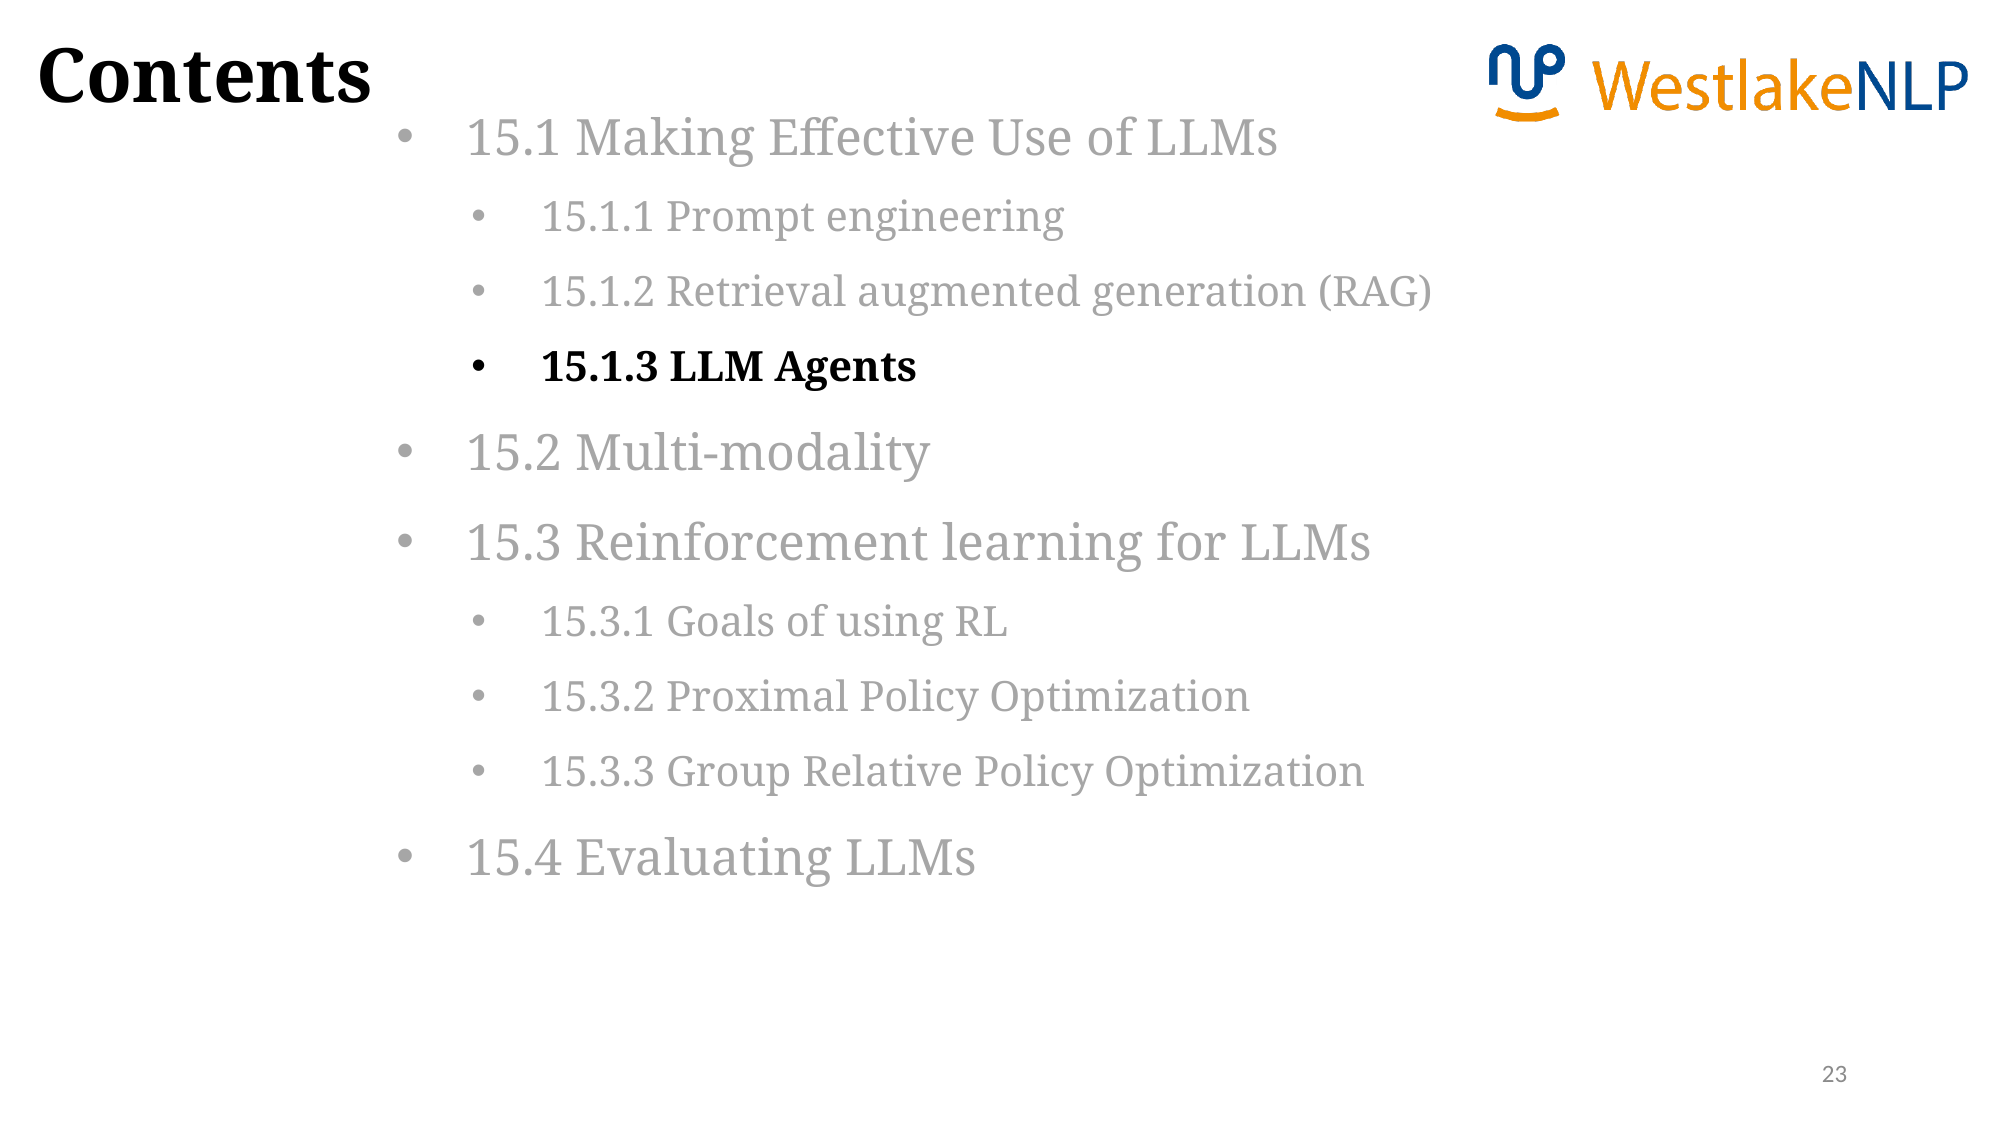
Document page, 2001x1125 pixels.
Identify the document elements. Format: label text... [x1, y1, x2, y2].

slide_number 23 [1412, 1042, 1863, 1103]
text_box Contents [22, 19, 523, 125]
picture [1459, 0, 2000, 170]
text_box 15.1 Making Effective Use of LLMs 15.1.1 Prompt engineering 15.1.2 Retrieval augmented generation (RAG) 15.1.3 LLM Agents 15.2 Multi-modality 15.3 Reinforcement learning for LLMs 15.3.1 Goals of using RL 15.3.2 Proximal Policy Optimization 15.3.3 Group Relative Policy Optimization 15.4 Evaluating LLMs [381, 67, 1936, 893]
